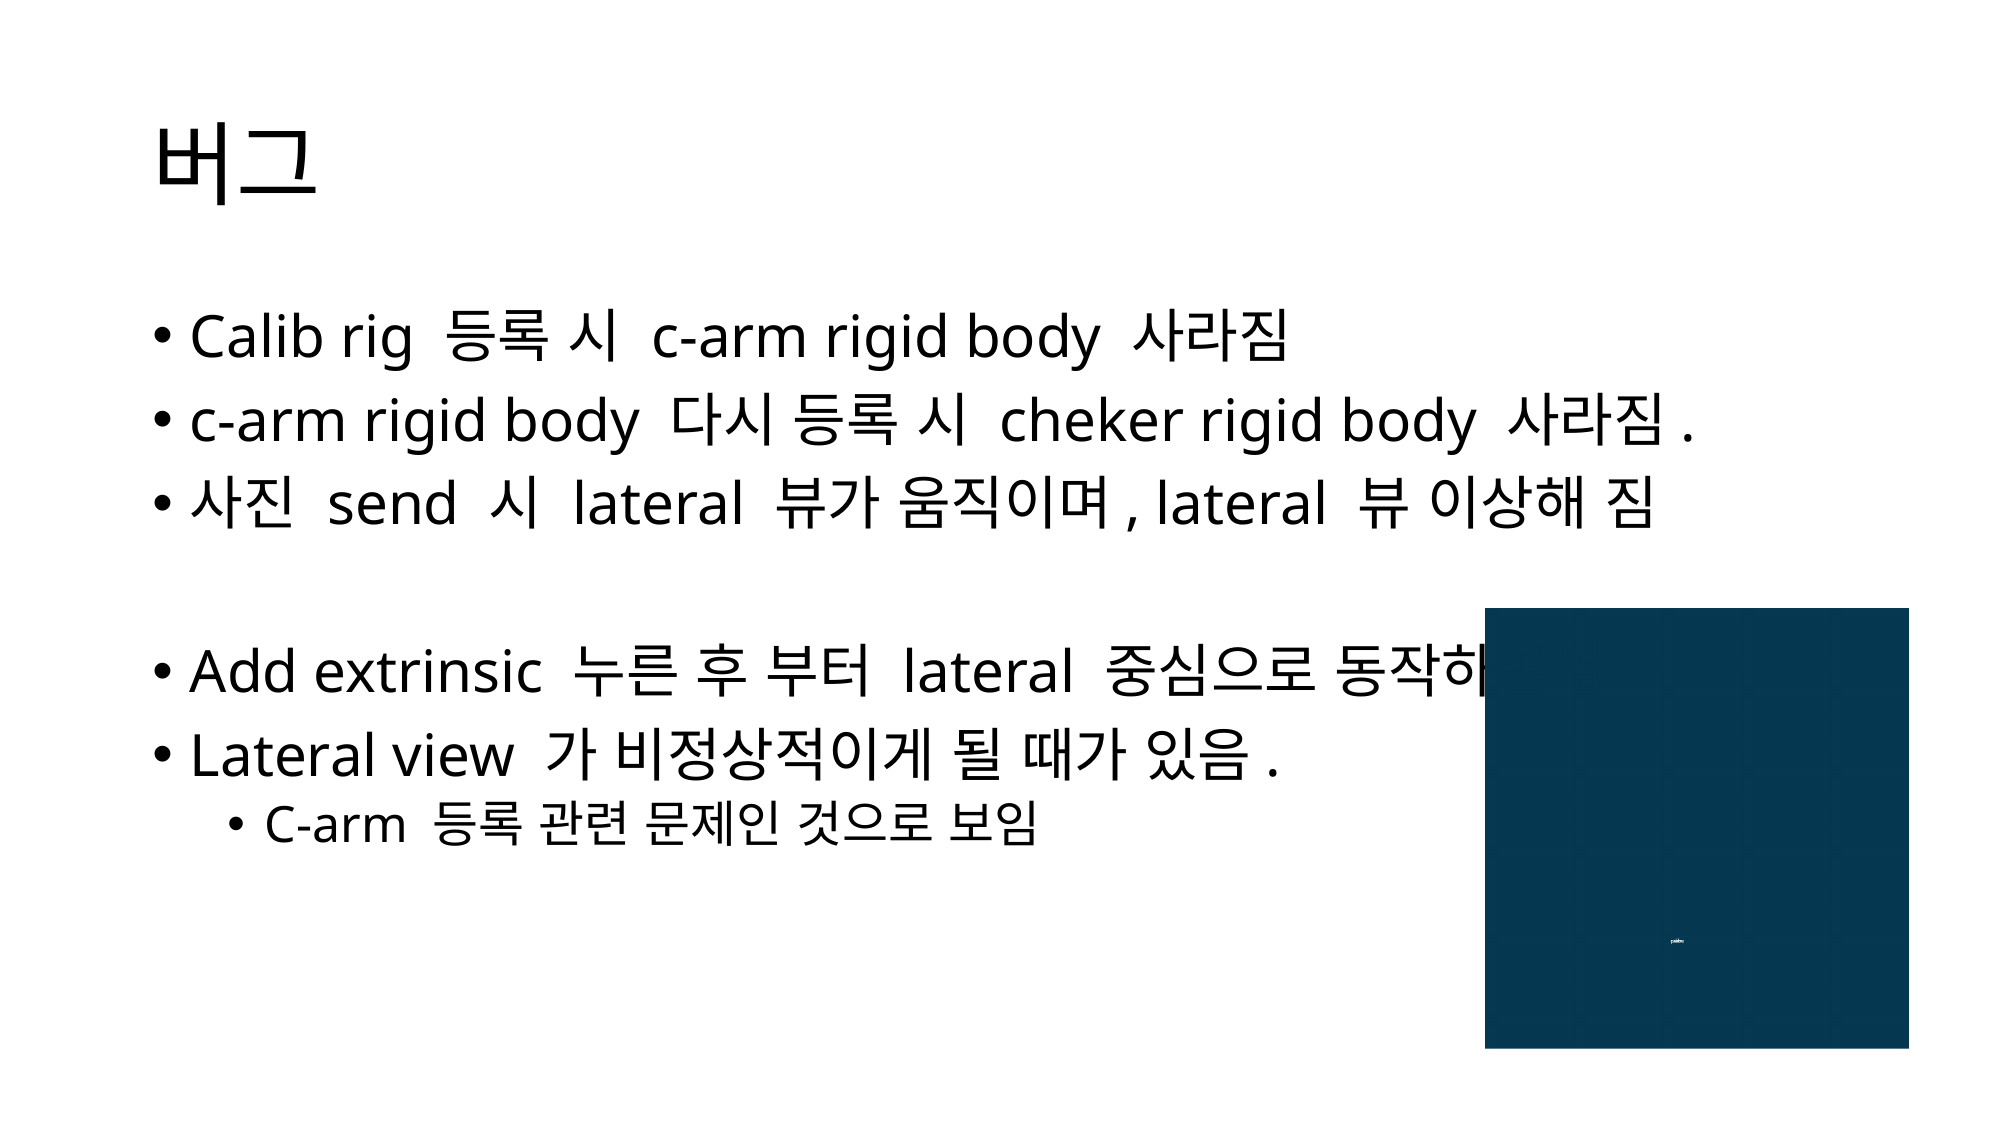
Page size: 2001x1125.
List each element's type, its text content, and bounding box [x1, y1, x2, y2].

list Calib rig 등록 시 c-arm rigid body 사라짐 c-arm rigid body 다시 등록 시 cheker rigid body 사라짐. 사진 send 시 lateral 뷰가 움직이며, lateral 뷰 이상해 짐 Add extrinsic 누른 후 부터 lateral 중심으로 동작하면서 Lateral view 가 비정상적이게 될 때가 있음. C-arm 등록 관련 문제인 것으로 보임 [137, 299, 1863, 1014]
title 버그 [137, 59, 1863, 278]
